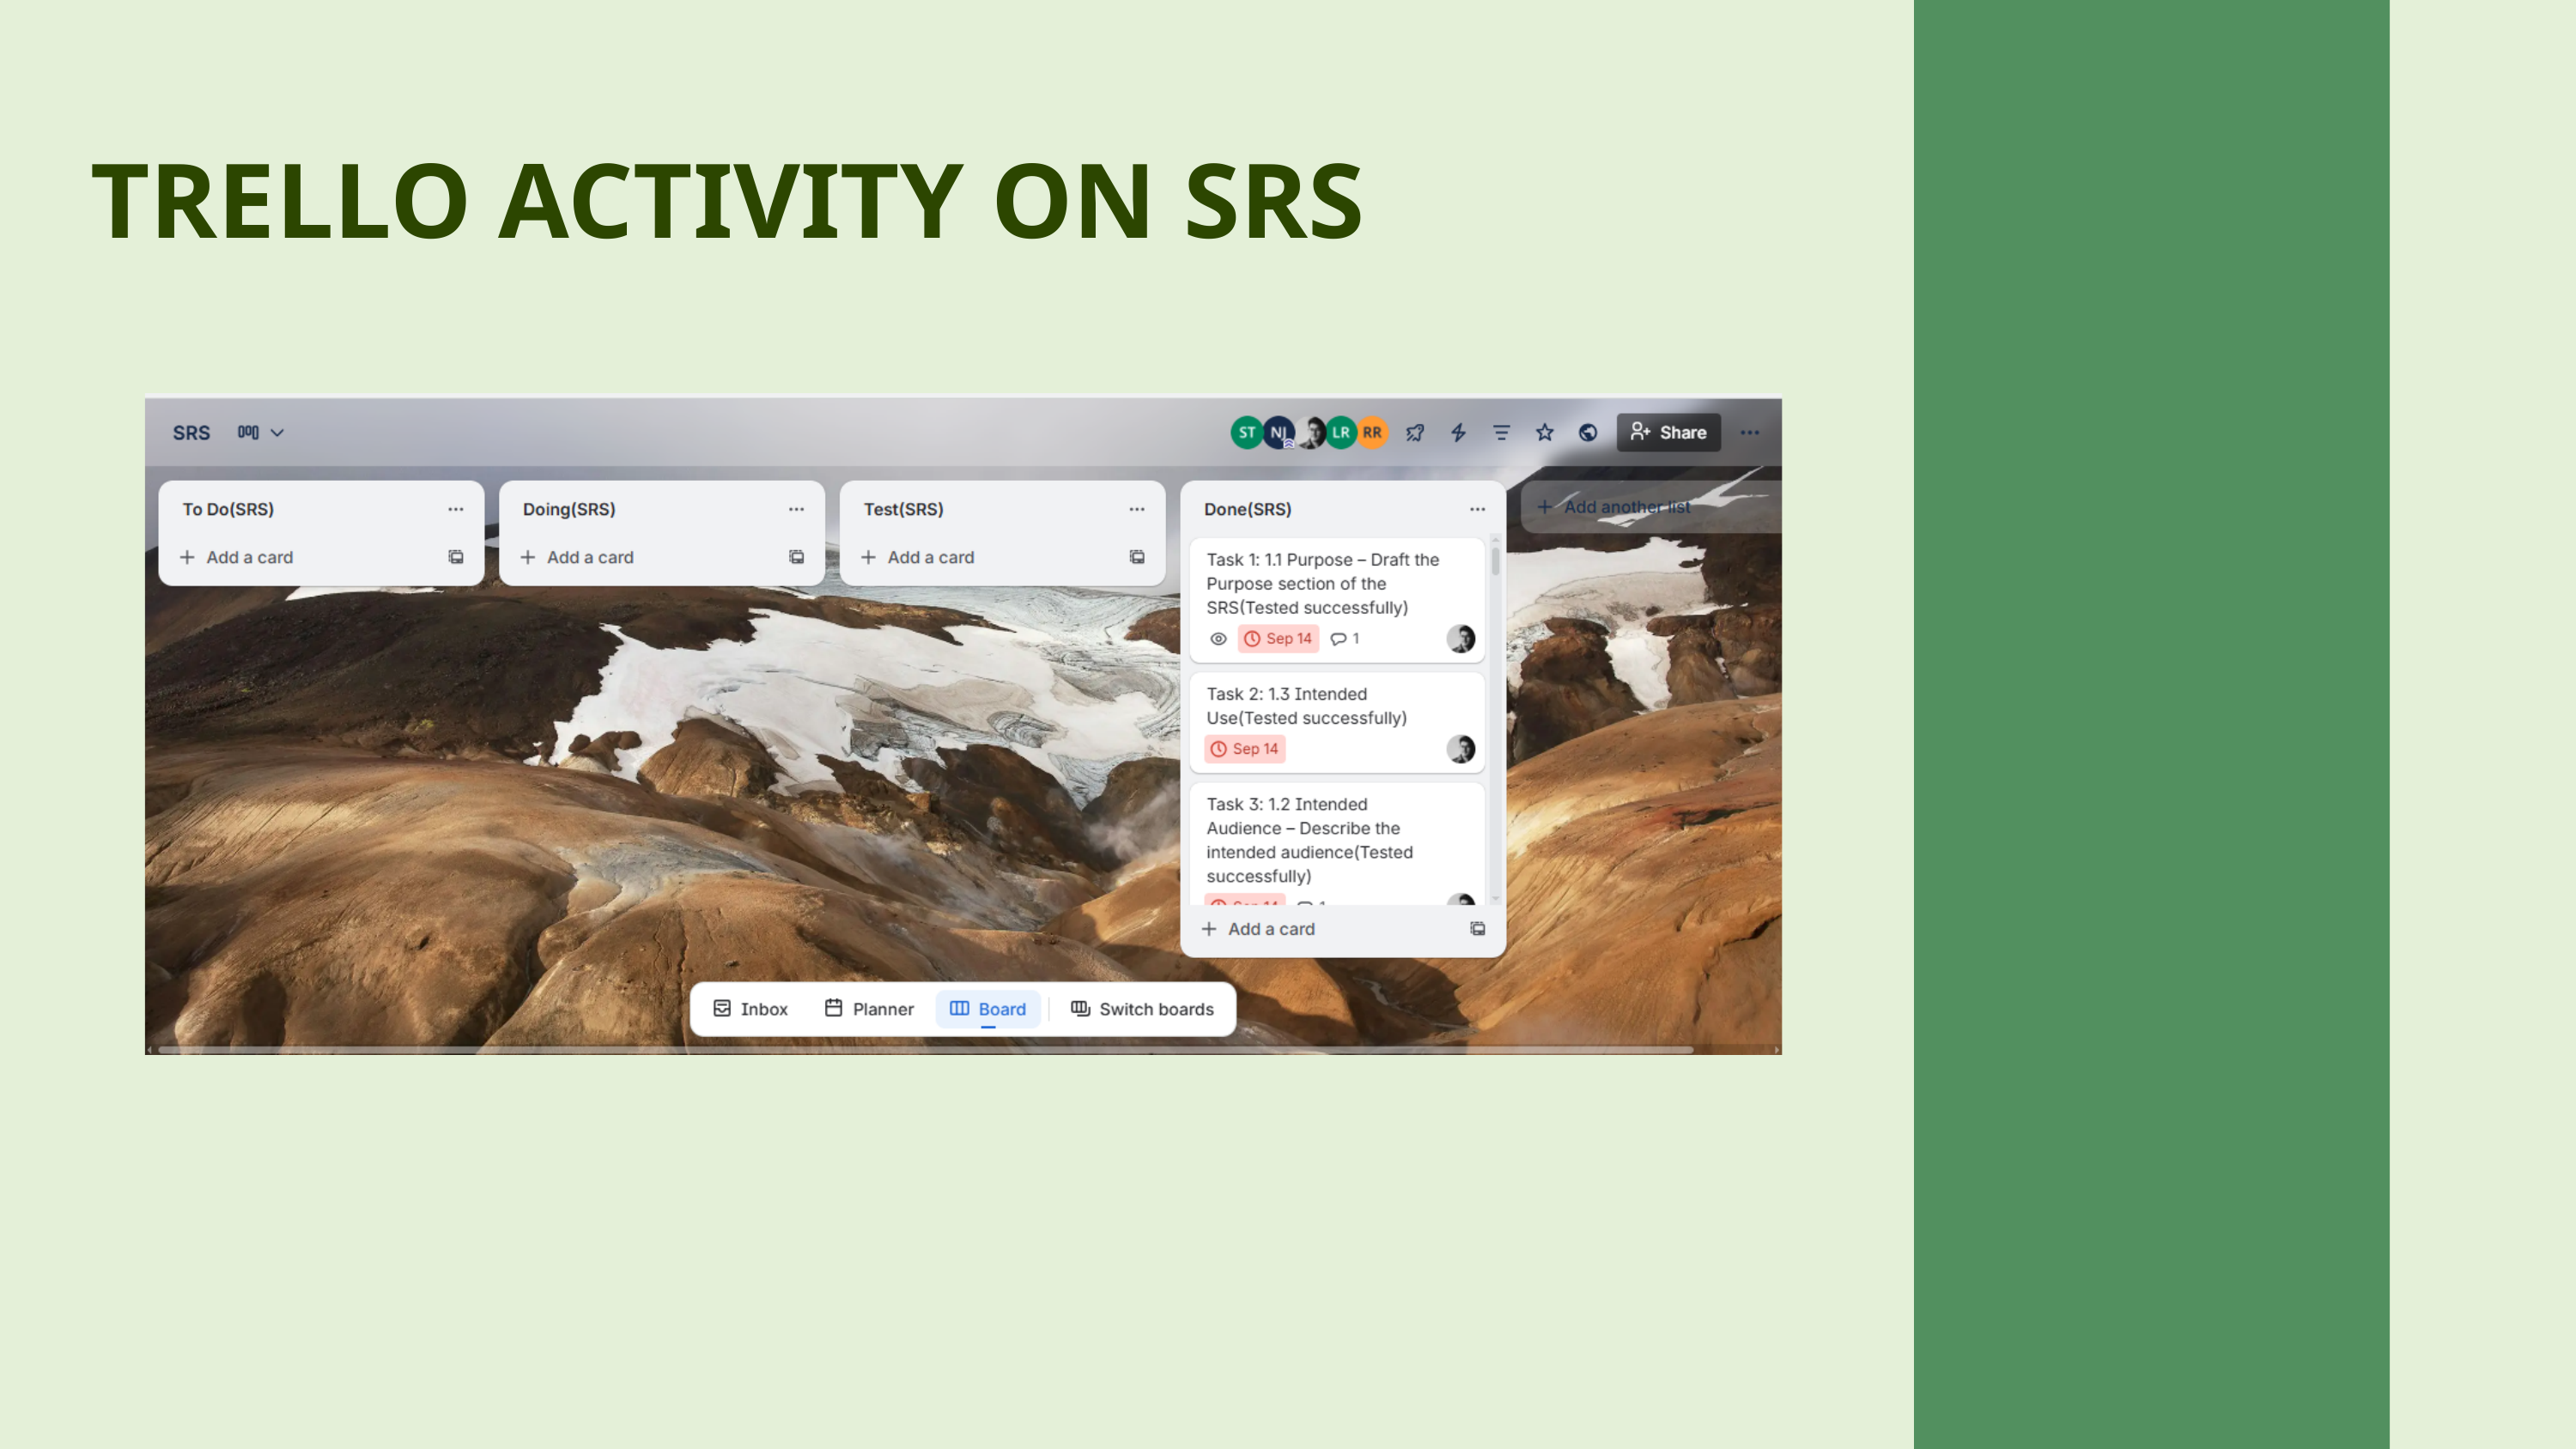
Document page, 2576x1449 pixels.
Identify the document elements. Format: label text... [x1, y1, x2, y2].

text_box [144, 393, 1783, 1055]
text_box TRELLO ACTIVITY ON SRS [39, 168, 1418, 259]
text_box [754, 767, 2576, 1243]
